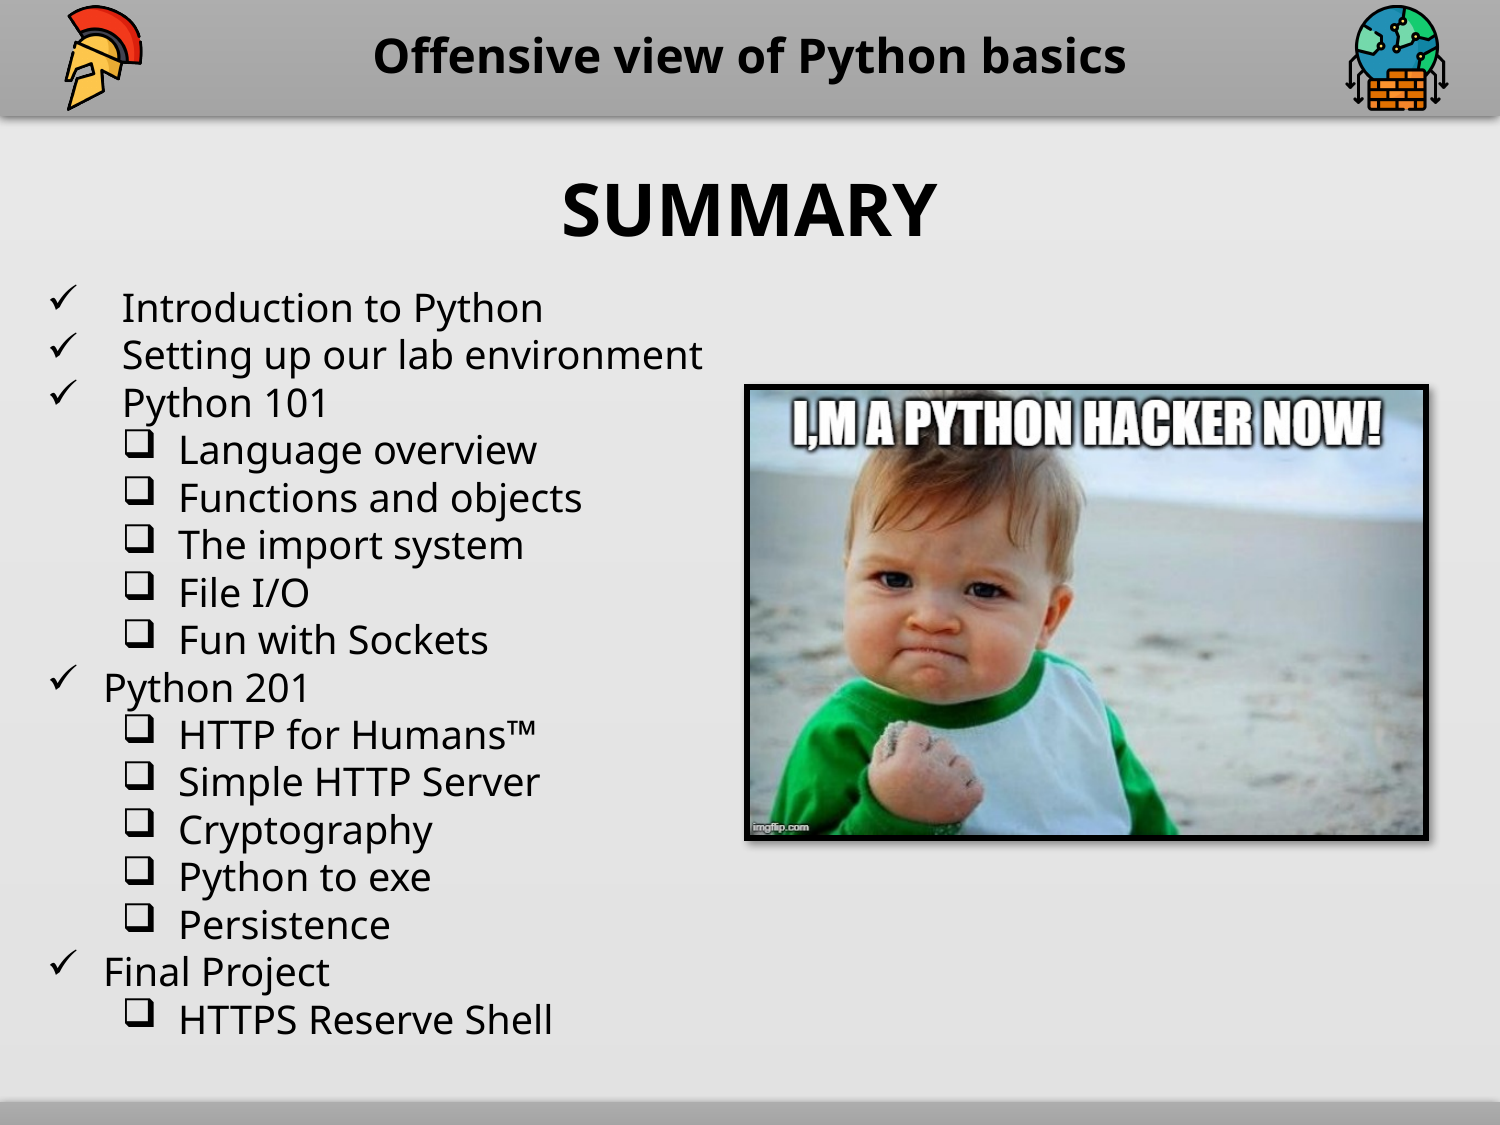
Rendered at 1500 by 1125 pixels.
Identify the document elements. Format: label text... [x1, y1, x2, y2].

text_box Summary [0, 156, 1500, 259]
text_box Introduction to Python Setting up our lab environment Python 101 Language overview Functions and objects The import system File I/O Fun with Sockets Python 201 HTTP for Humans™ Simple HTTP Server Cryptography Python to exe Persistence Final Project HTTPS Reserve Shell [32, 275, 1468, 1050]
picture [749, 390, 1424, 835]
picture [50, 5, 157, 111]
picture [1344, 5, 1450, 111]
